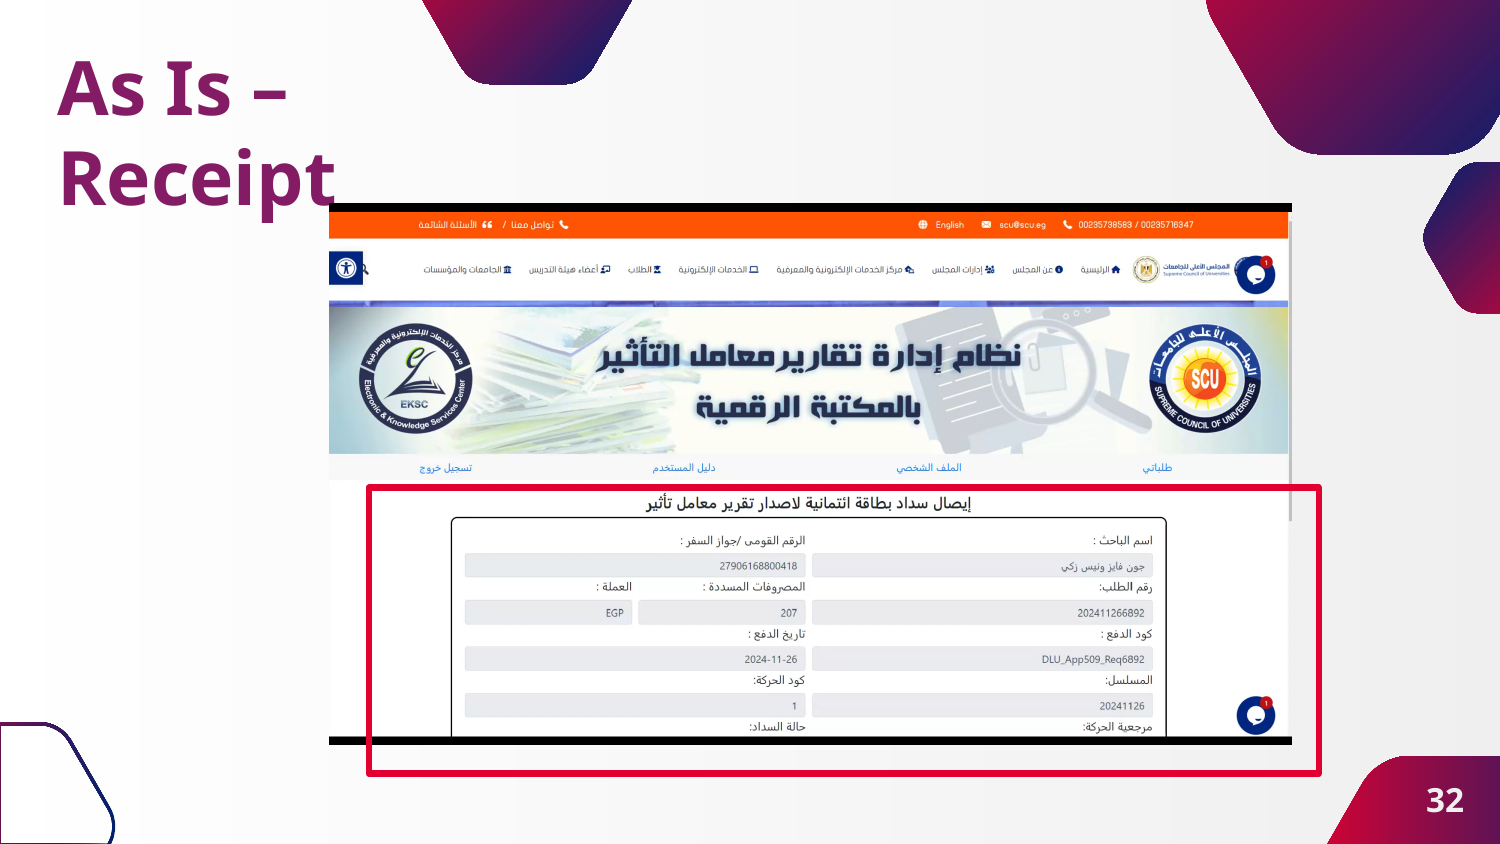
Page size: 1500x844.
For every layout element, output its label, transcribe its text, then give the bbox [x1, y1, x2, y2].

text_box [367, 486, 1321, 776]
title As Is – Receipt [42, 86, 562, 175]
picture [328, 203, 1292, 746]
text_box [422, 0, 632, 85]
slide_number 32 [1389, 755, 1500, 844]
